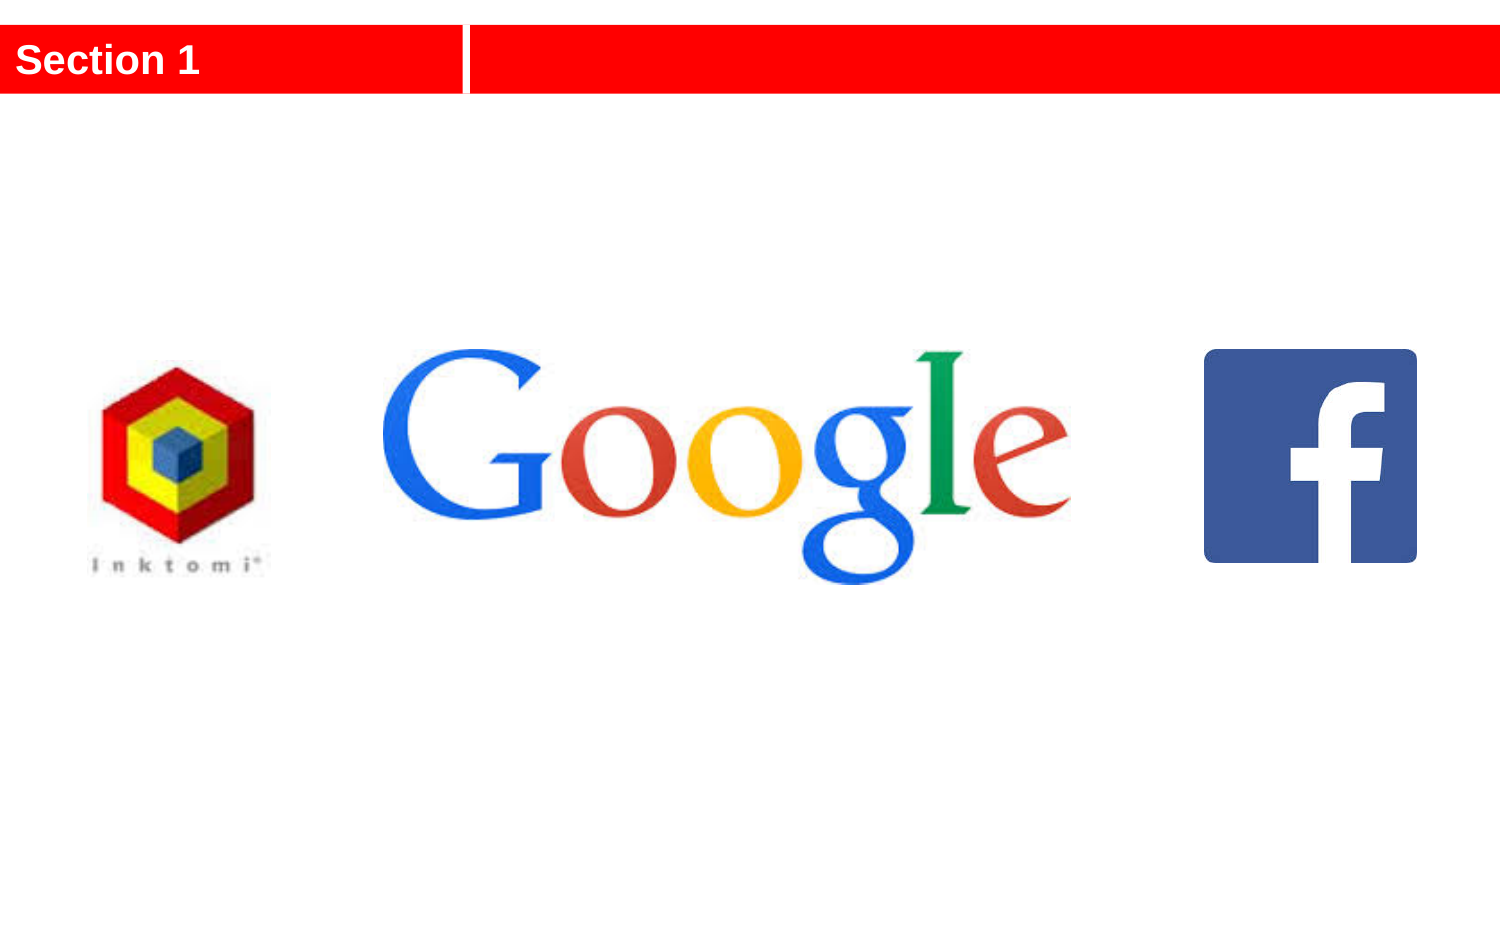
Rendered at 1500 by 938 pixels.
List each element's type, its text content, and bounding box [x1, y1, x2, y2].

text_box [462, 24, 470, 94]
picture [1203, 349, 1417, 563]
picture [87, 360, 271, 586]
text_box Section 1 [0, 24, 462, 94]
picture [383, 349, 1071, 585]
text_box Section 1 [470, 24, 1500, 94]
